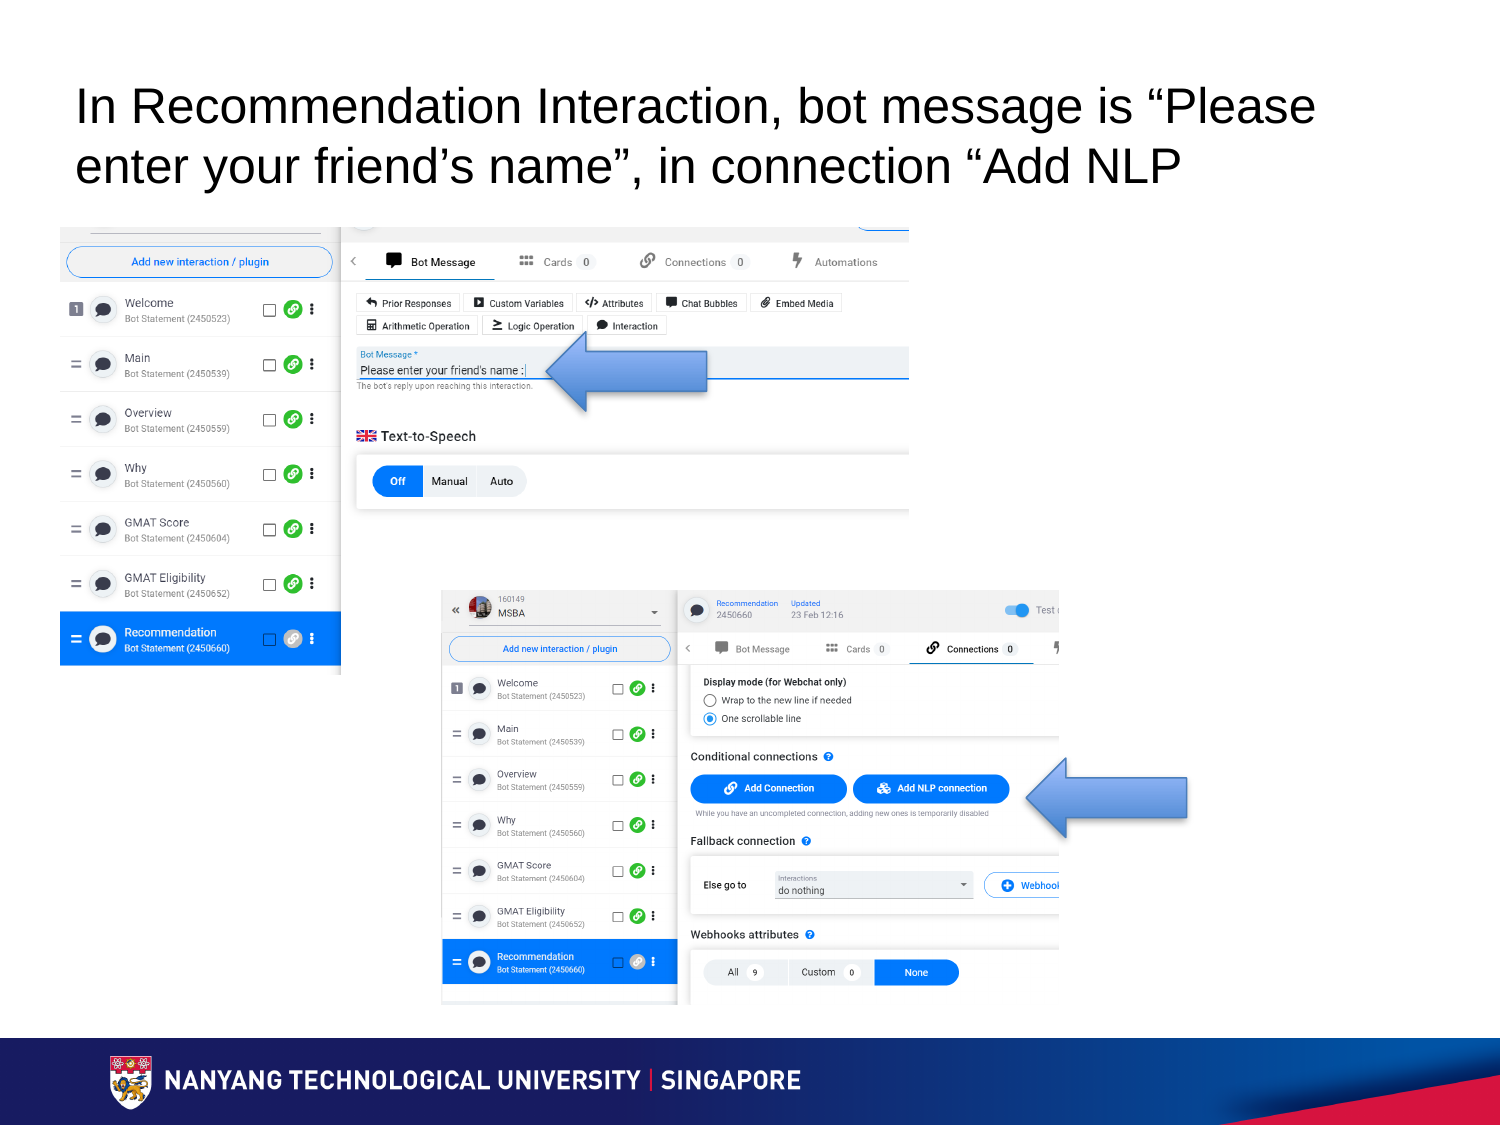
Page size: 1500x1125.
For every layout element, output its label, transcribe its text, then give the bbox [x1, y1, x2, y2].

picture [0, 1038, 1500, 1125]
text_box [1063, 757, 1188, 839]
picture [59, 227, 1059, 1006]
title In Recommendation Interaction, bot message is “Please enter your friend’s name”, in connection “Add NLP [60, 40, 1411, 228]
